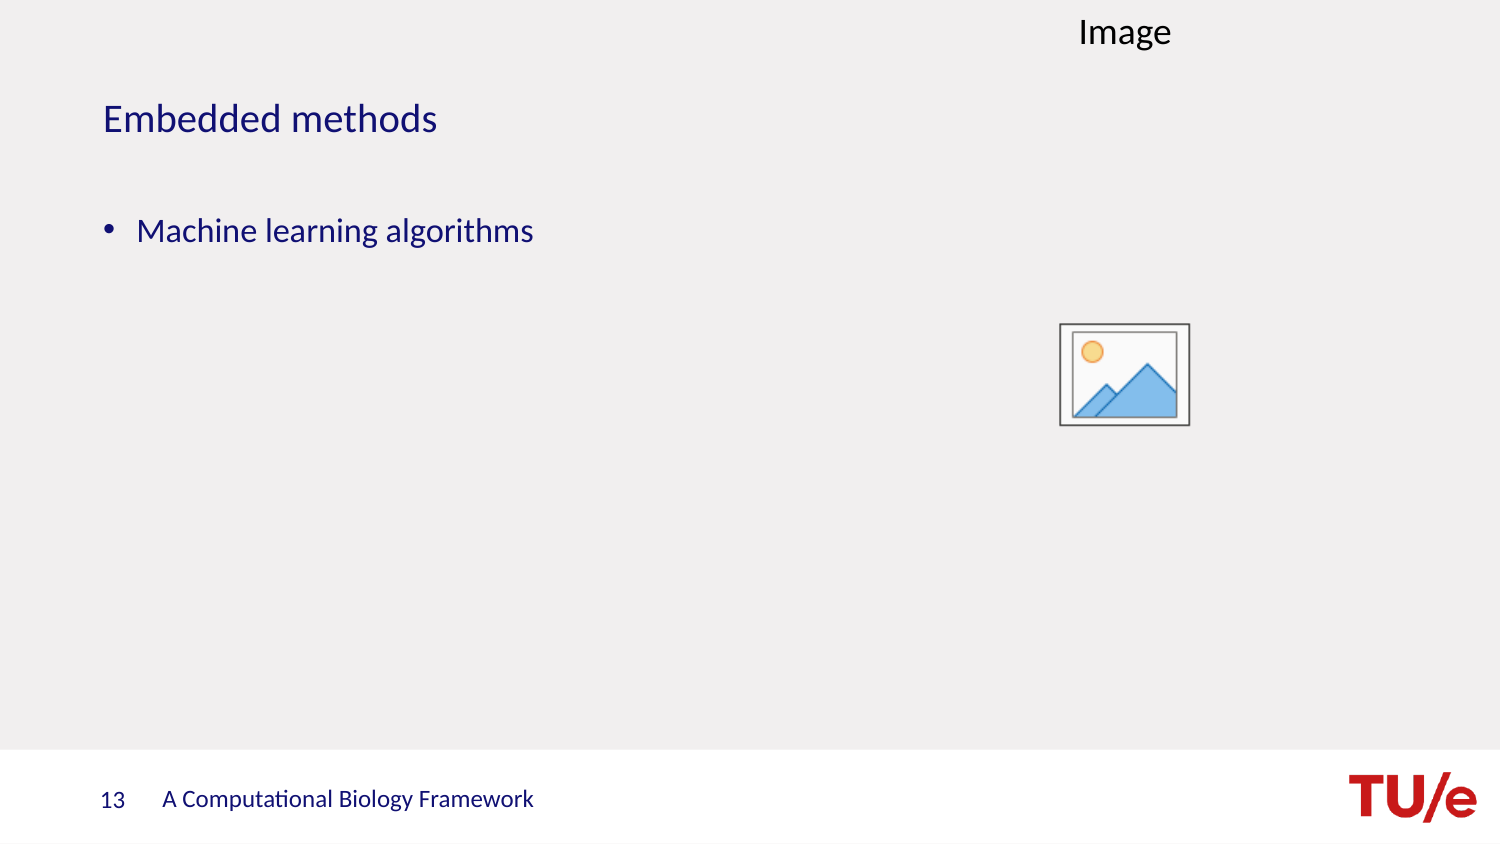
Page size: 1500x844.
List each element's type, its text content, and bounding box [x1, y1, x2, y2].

picture [1336, 759, 1489, 835]
slide_number 13 [100, 783, 199, 841]
footer A Computational Biology Framework [162, 782, 1267, 841]
picture [750, 0, 1500, 750]
list Embedded methods Machine learning algorithms [103, 102, 694, 750]
